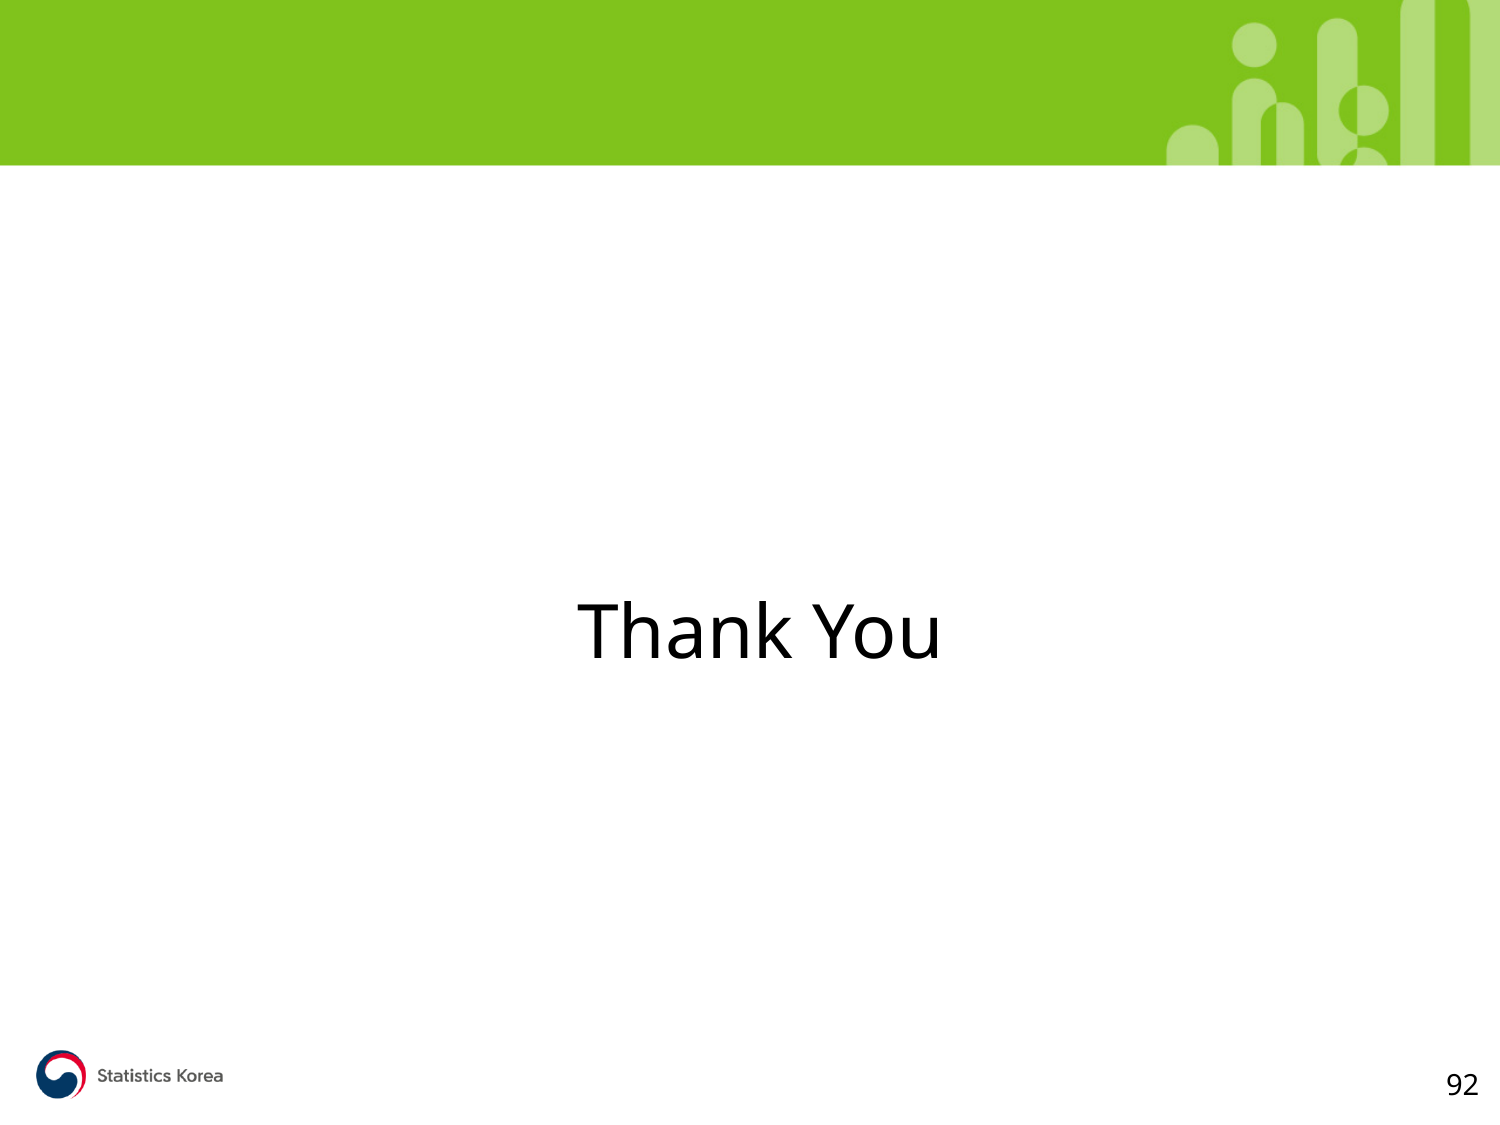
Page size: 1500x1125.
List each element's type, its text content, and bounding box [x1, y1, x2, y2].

list Thank You [37, 113, 1446, 1060]
picture [0, 0, 1500, 1125]
